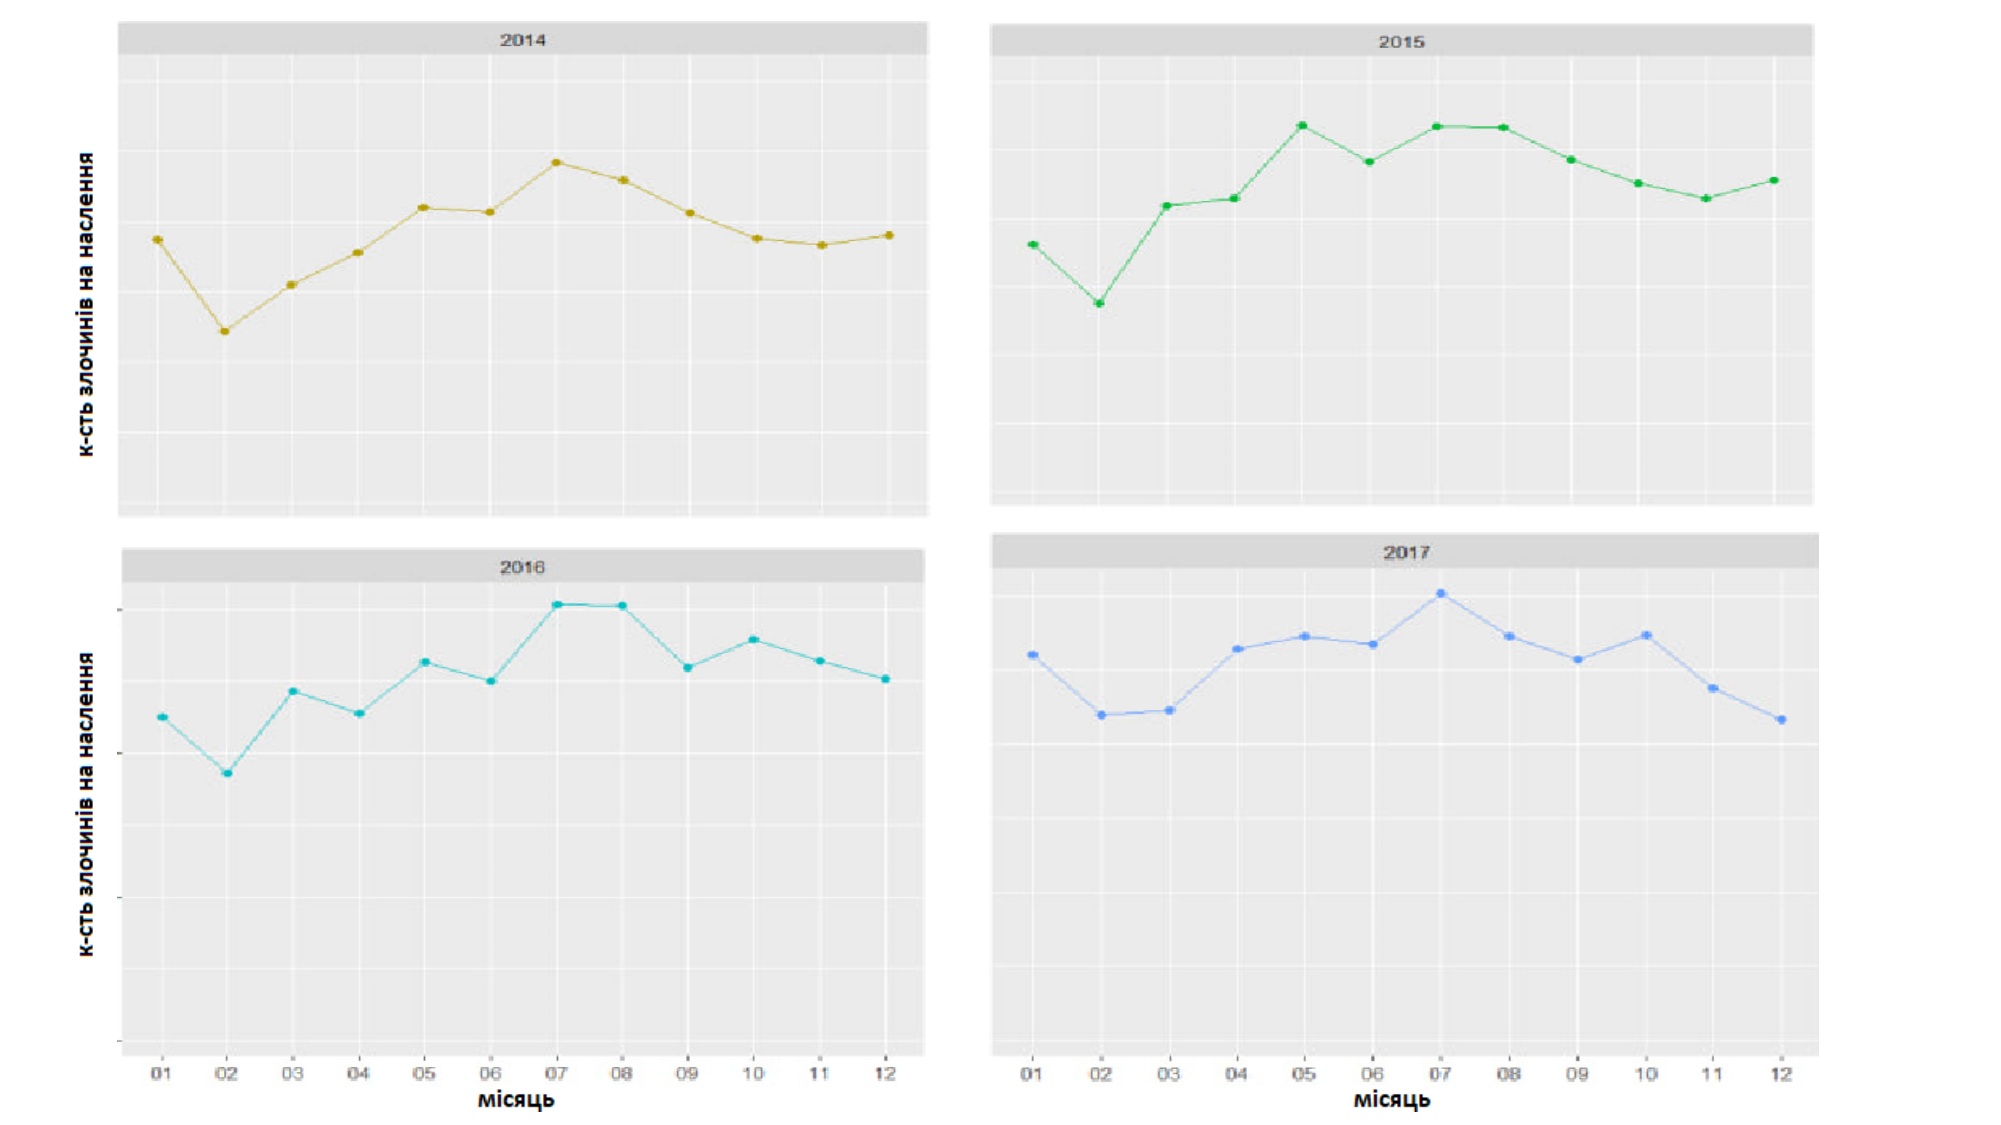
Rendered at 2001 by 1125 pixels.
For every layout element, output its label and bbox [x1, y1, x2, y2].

picture [66, 135, 112, 475]
picture [117, 20, 932, 523]
picture [988, 20, 1820, 508]
picture [66, 635, 112, 975]
picture [988, 531, 1819, 1112]
picture [117, 544, 932, 1112]
